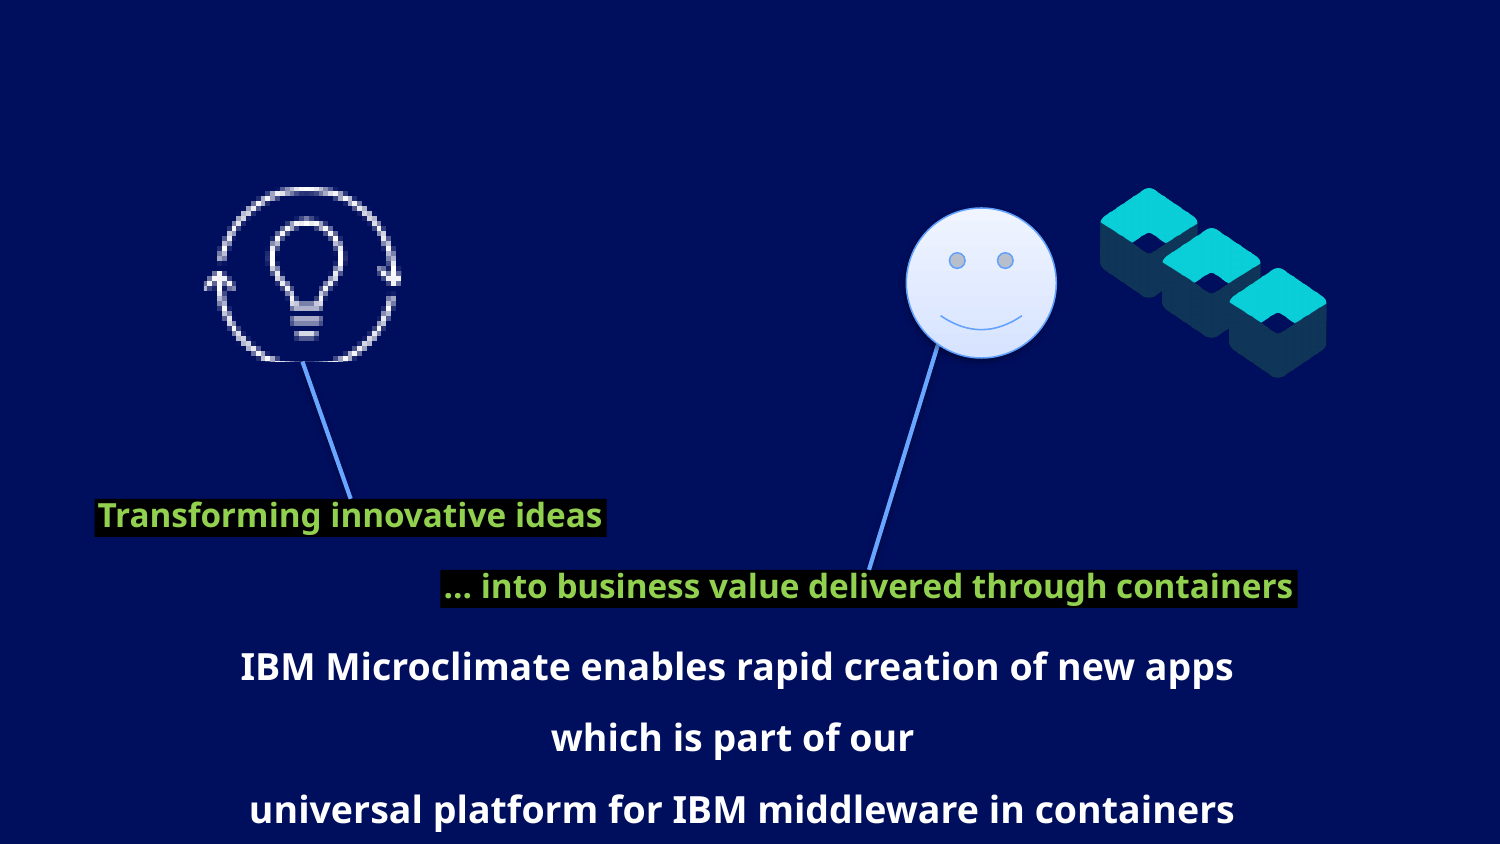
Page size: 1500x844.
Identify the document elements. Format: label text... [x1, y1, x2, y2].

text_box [302, 370, 351, 499]
text_box IBM Microclimate enables rapid creation of new apps which is part of our universal platform for IBM middleware in containers [236, 648, 1240, 835]
text_box … into business value delivered through containers [440, 569, 1298, 608]
text_box [935, 207, 1058, 359]
picture [203, 187, 402, 362]
picture [1099, 188, 1328, 379]
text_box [868, 224, 975, 570]
text_box Transforming innovative ideas [94, 498, 607, 537]
